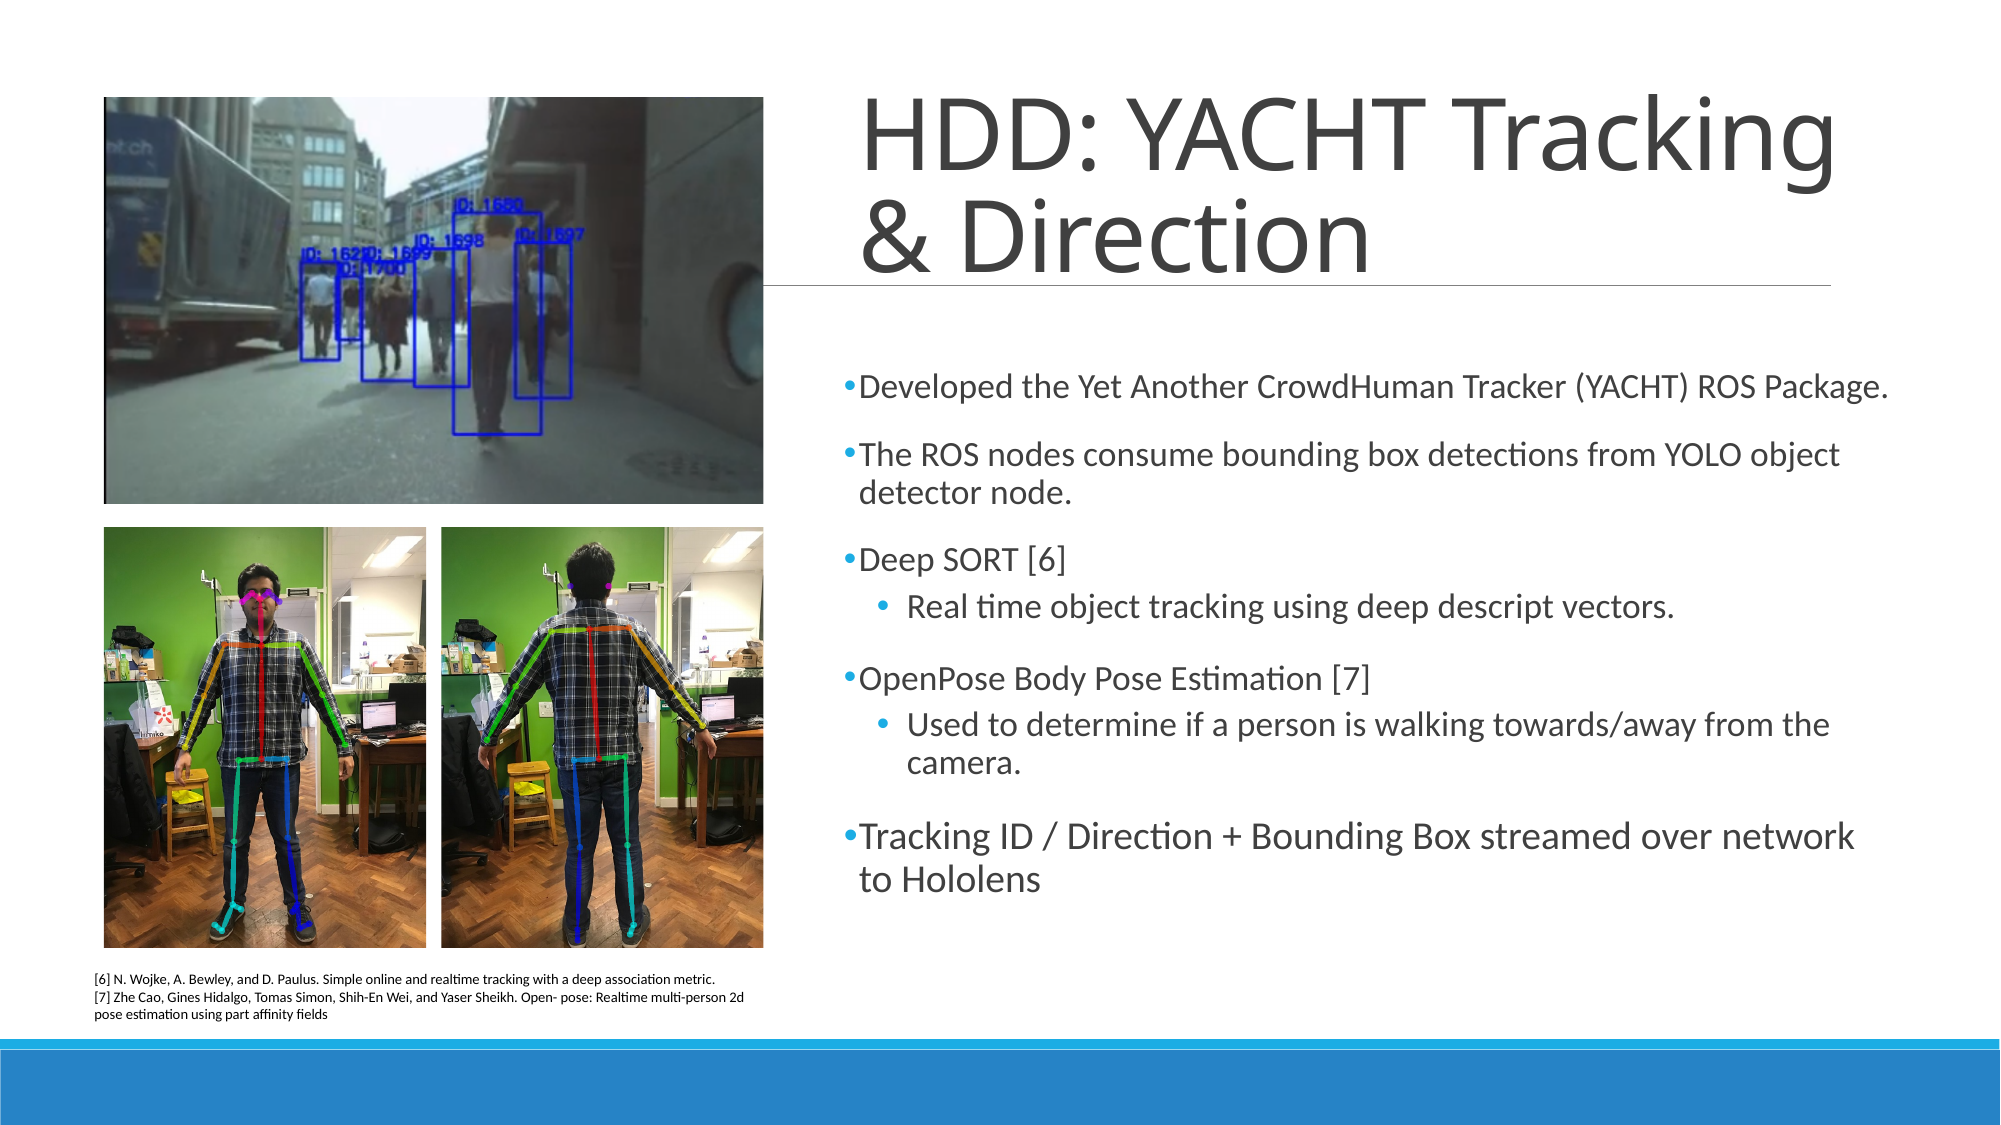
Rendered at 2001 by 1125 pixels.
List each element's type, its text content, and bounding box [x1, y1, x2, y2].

text_box [6] N. Wojke, A. Bewley, and D. Paulus. Simple online and realtime tracking with a deep association metric. [7] Zhe Cao, Gines Hidalgo, Tomas Simon, Shih-En Wei, and Yaser Sheikh. Open- pose: Realtime multi-person 2d pose estimation using part affinity fields [79, 962, 764, 1048]
title HDD: YACHT Tracking & Direction [843, 62, 1895, 301]
list Developed the Yet Another CrowdHuman Tracker (YACHT) ROS Package. The ROS nodes consume bounding box detections from YOLO object detector node. Deep SORT [6] Real time object tracking using deep descript vectors. OpenPose Body Pose Estimation [7] Used to determine if a person is walking towards/away from the camera. Tracking ID / Direction + Bounding Box streamed over network to Hololens [843, 360, 1895, 992]
picture [103, 527, 427, 948]
picture [440, 527, 764, 948]
picture [103, 97, 764, 505]
